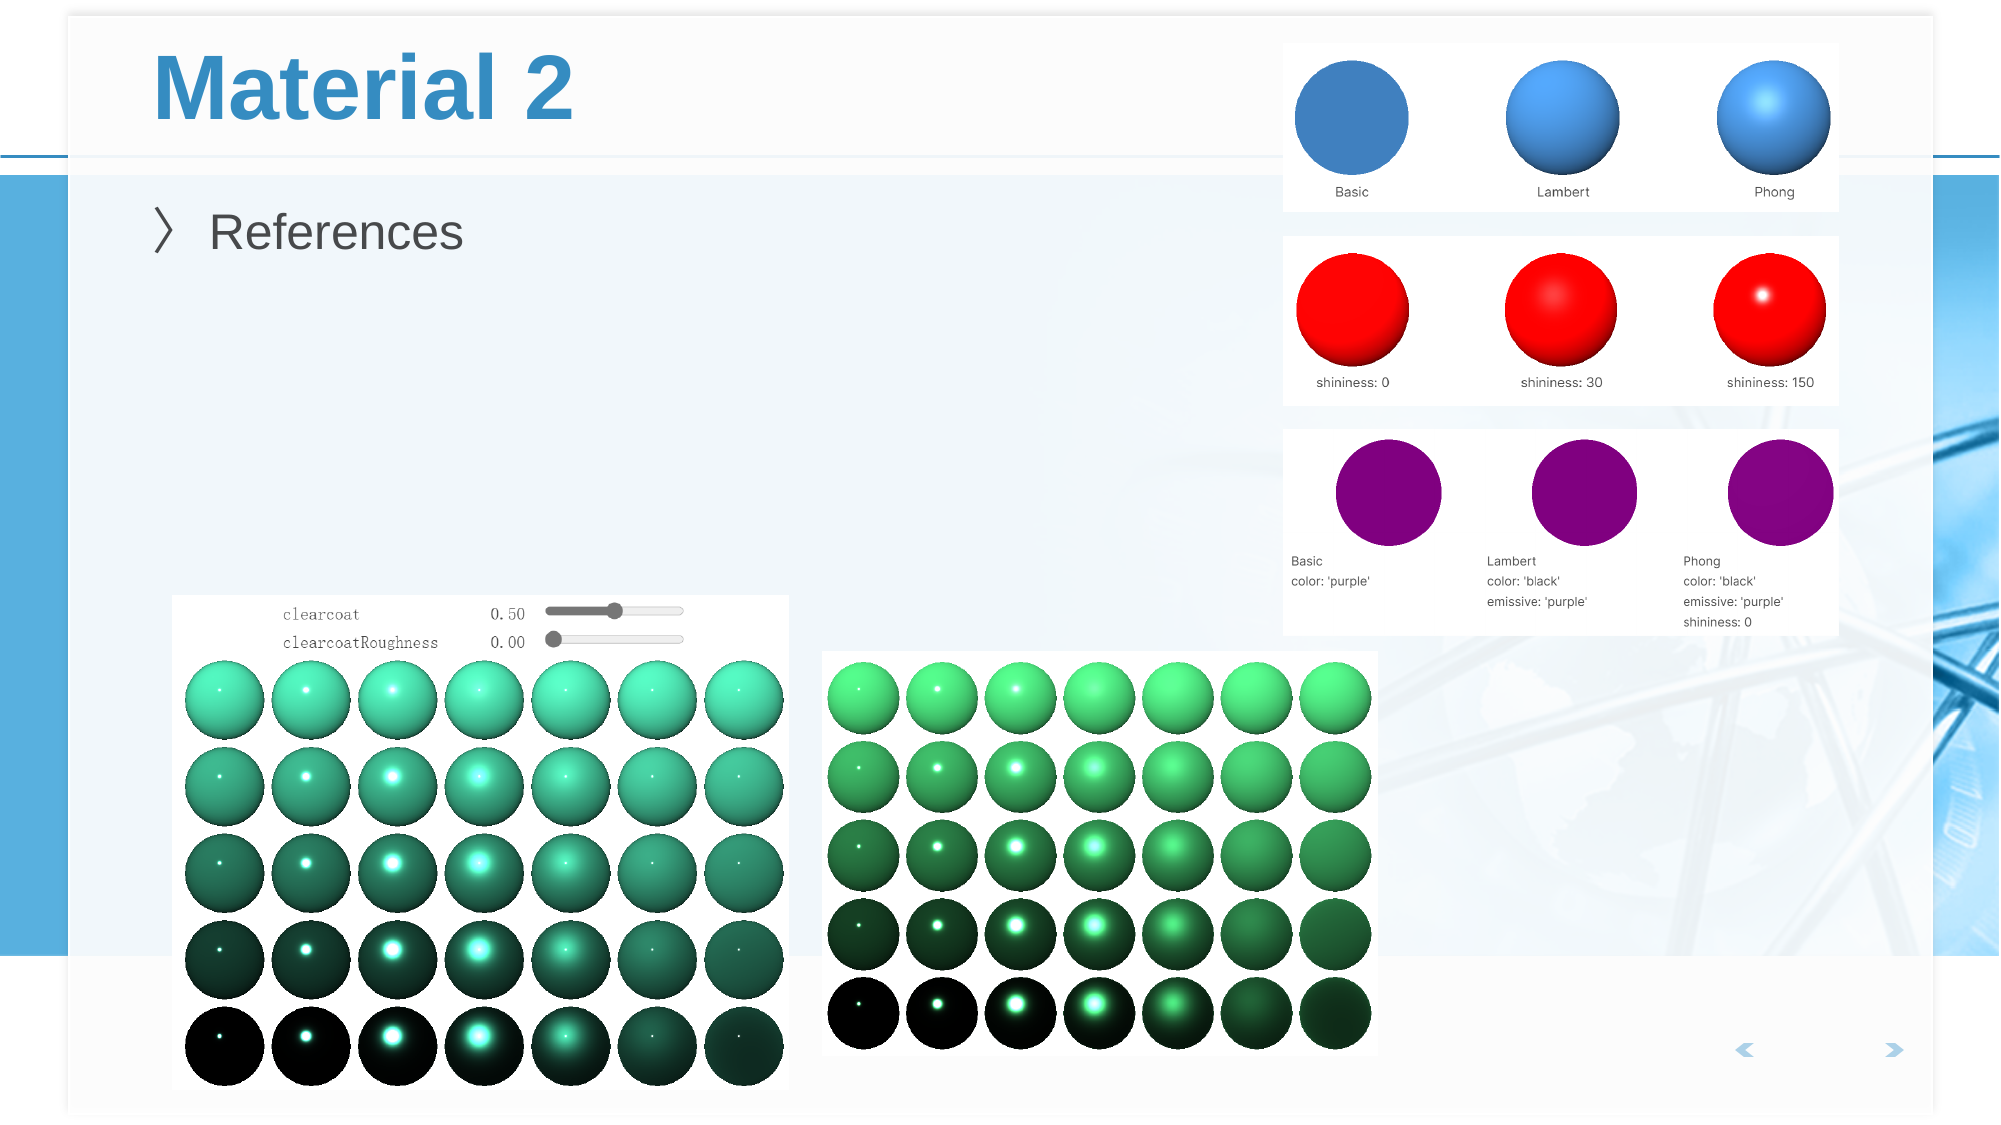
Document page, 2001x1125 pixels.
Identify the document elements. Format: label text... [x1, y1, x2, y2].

picture [0, 0, 2001, 1125]
list References [137, 198, 930, 946]
title Material 2 [137, 29, 1863, 150]
